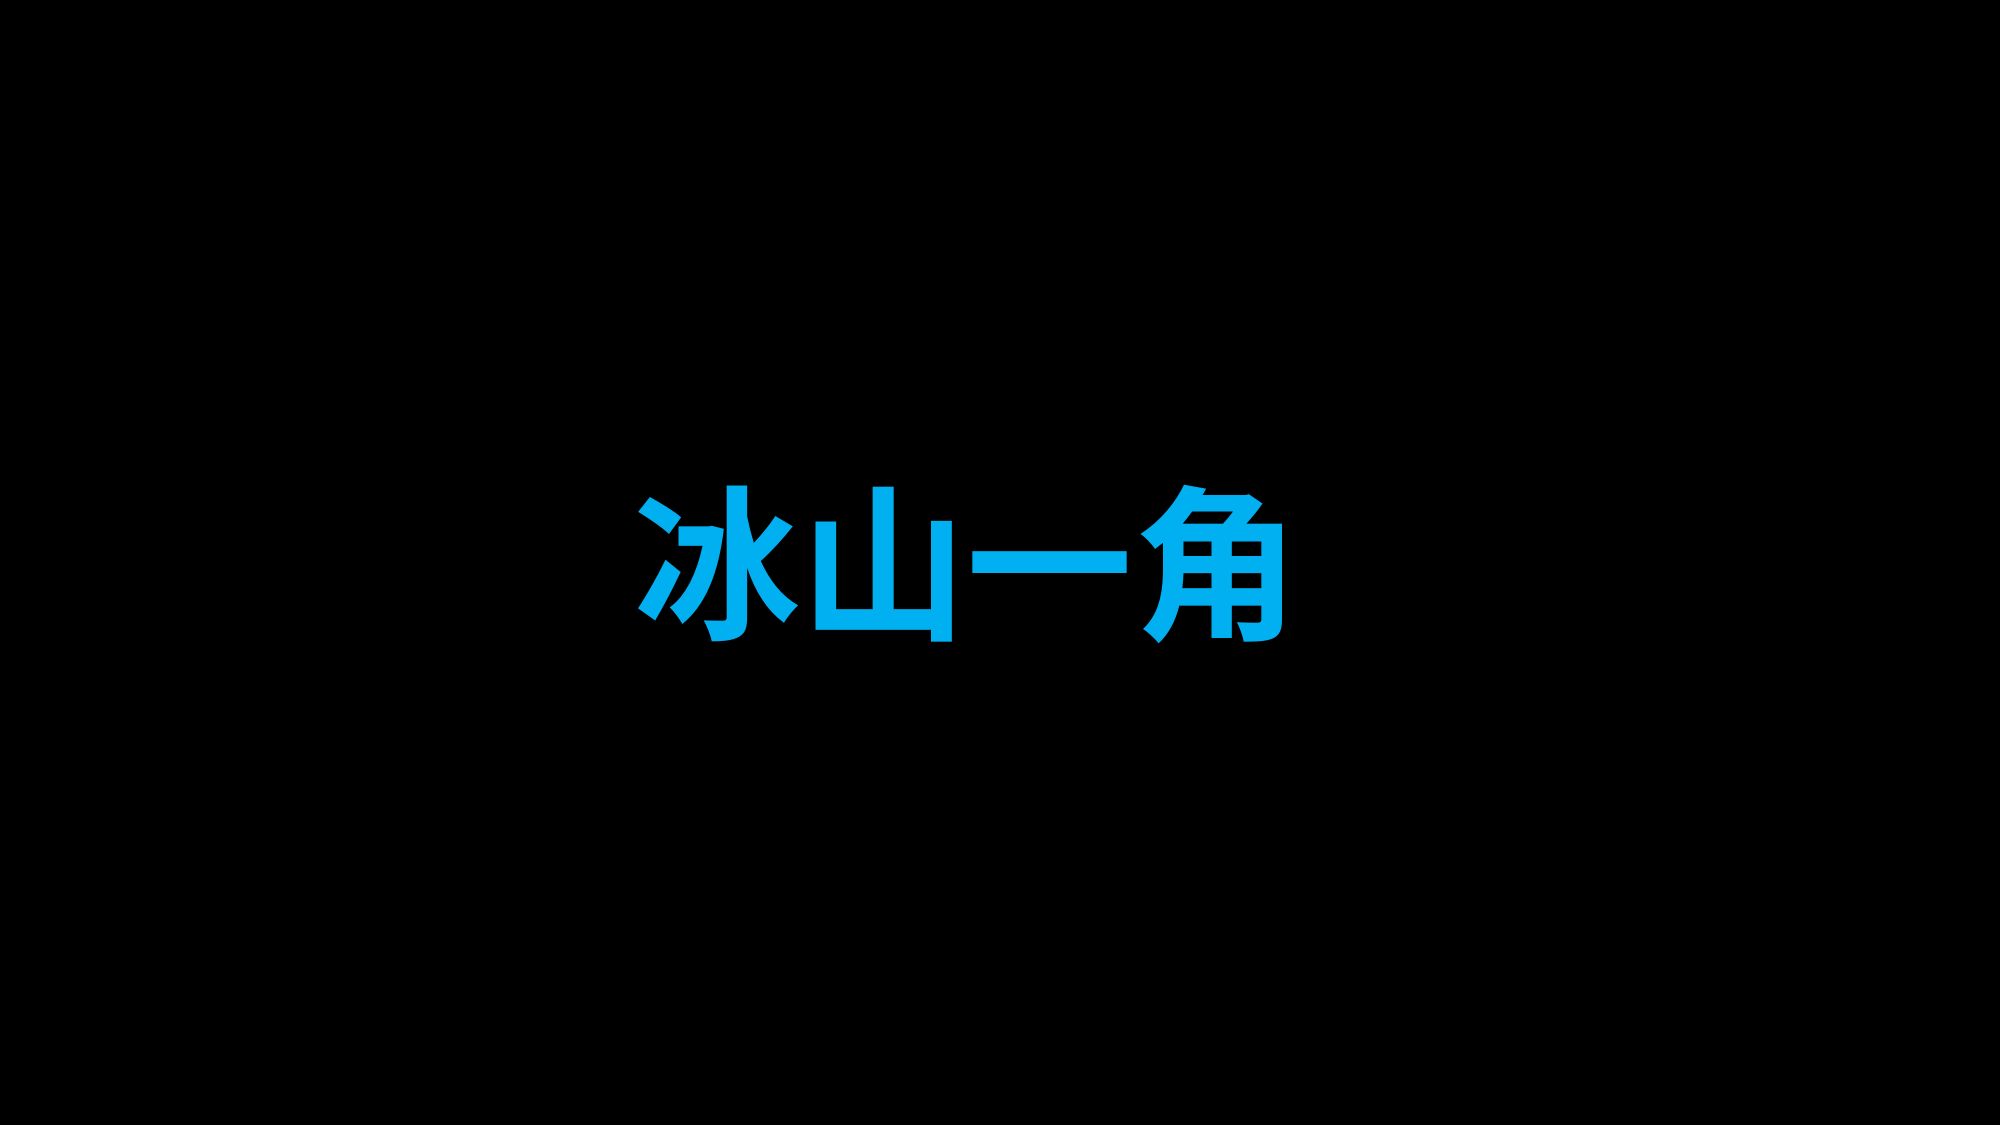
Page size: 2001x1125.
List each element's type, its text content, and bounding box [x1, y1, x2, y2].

text_box 冰山一角 [618, 453, 1382, 669]
